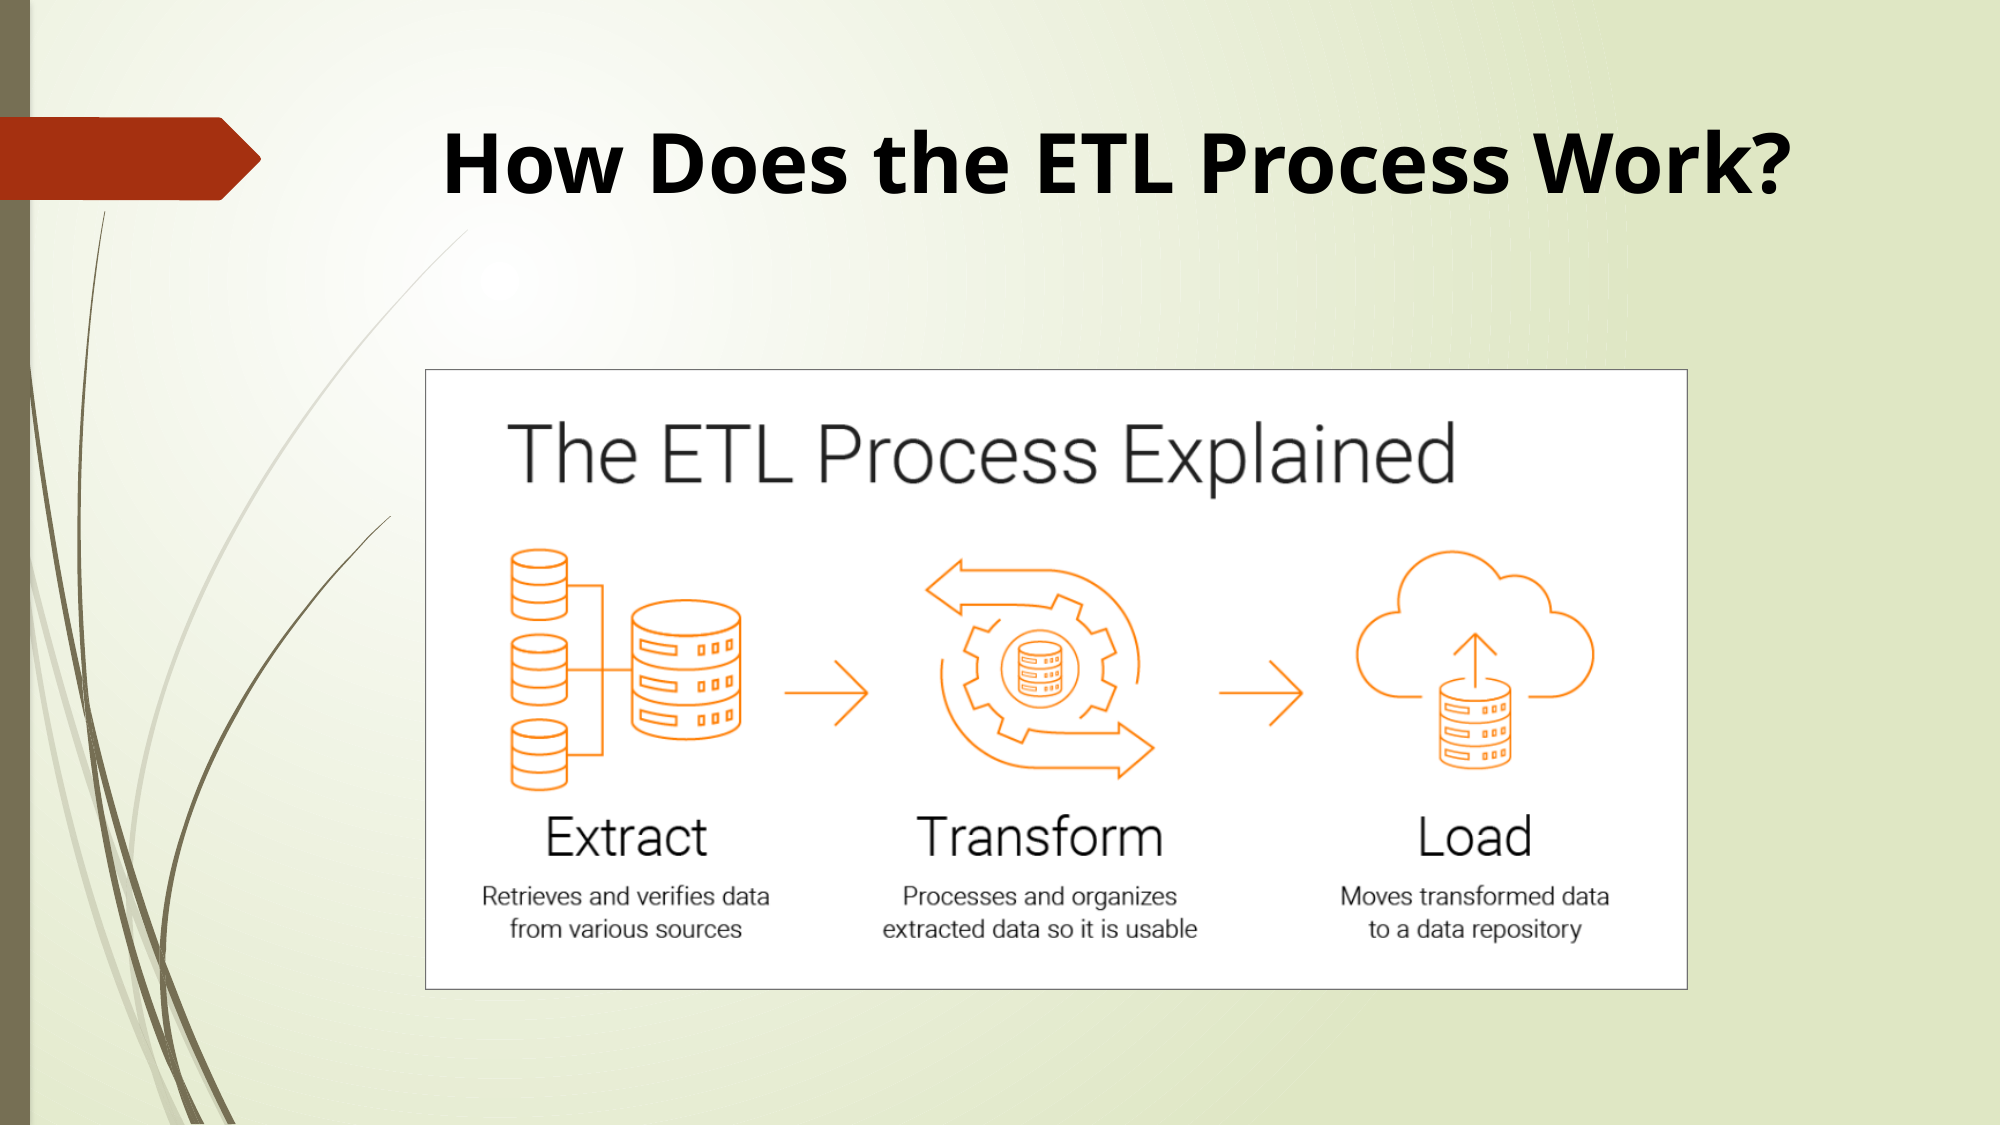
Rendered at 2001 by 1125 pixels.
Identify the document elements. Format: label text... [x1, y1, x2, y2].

title How Does the ETL Process Work? [425, 102, 1888, 313]
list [425, 369, 1689, 990]
